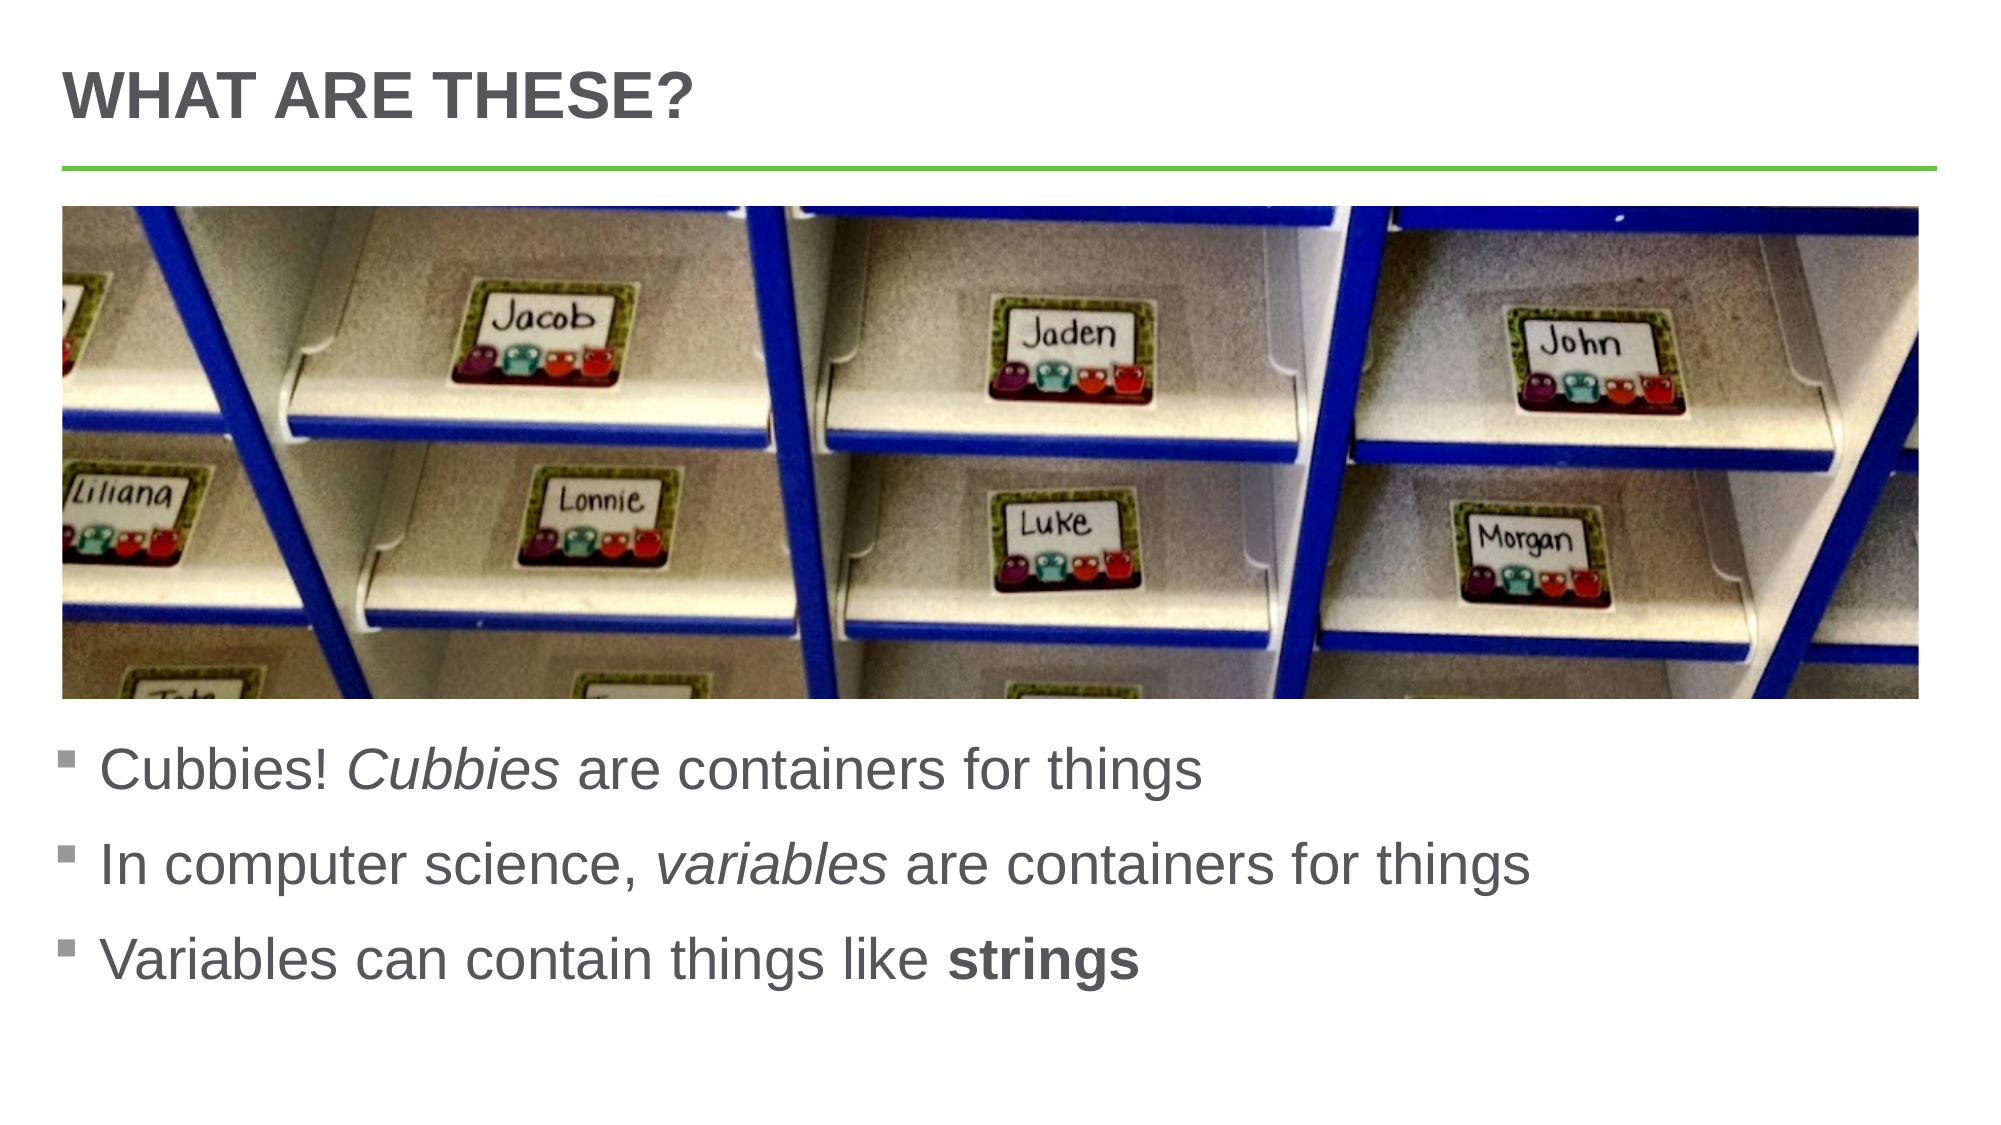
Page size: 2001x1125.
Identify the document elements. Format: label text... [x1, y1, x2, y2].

picture [62, 206, 1919, 699]
list Cubbies! Cubbies are containers for things In computer science, variables are containers for things Variables can contain things like strings [43, 731, 1919, 1069]
title What are these? [62, 37, 1938, 150]
